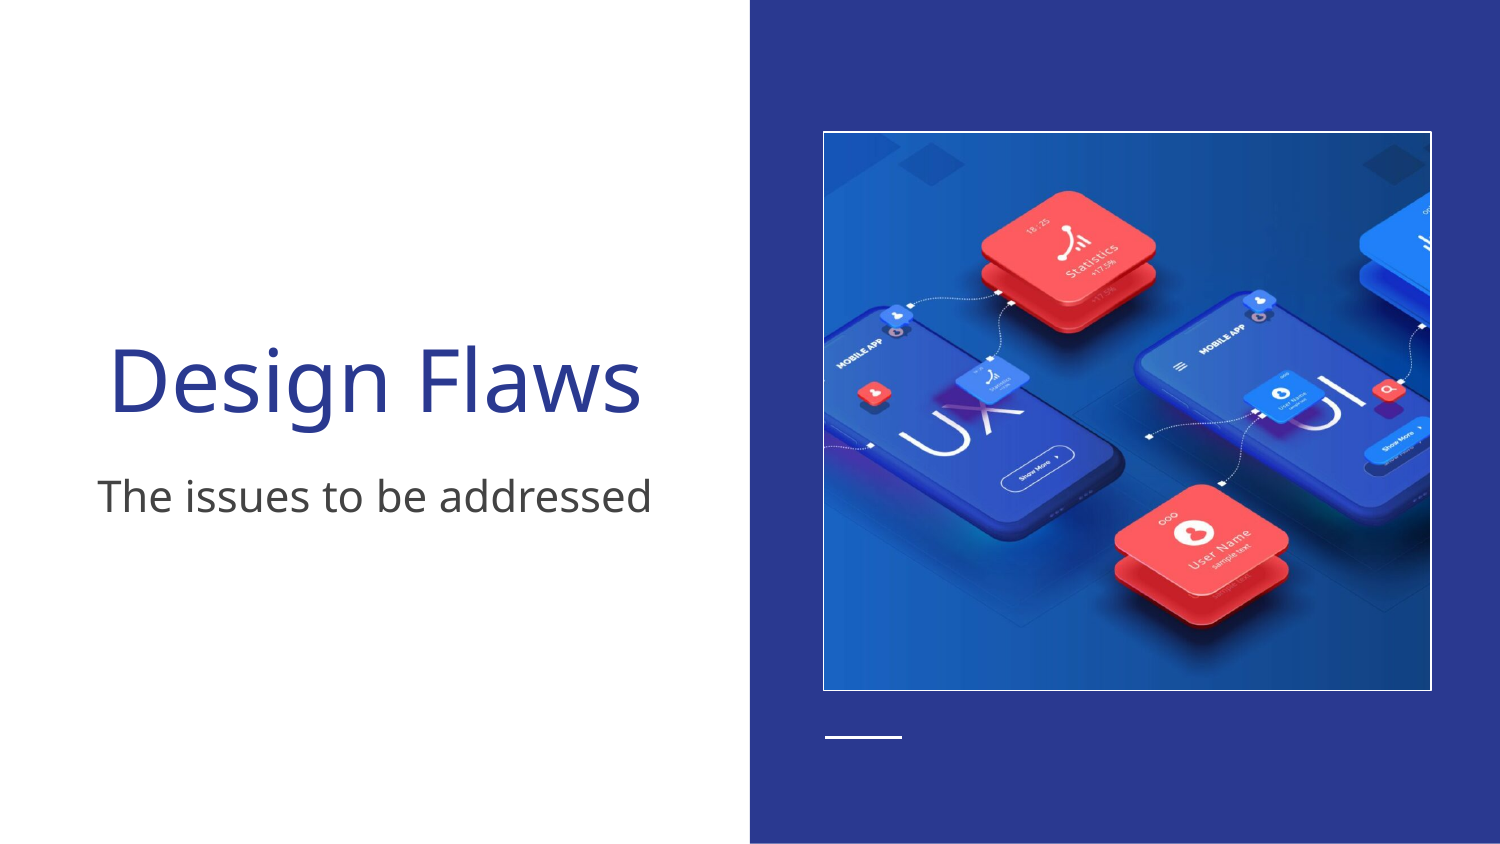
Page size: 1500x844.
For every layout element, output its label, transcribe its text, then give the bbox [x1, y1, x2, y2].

picture [823, 132, 1431, 690]
subtitle The issues to be addressed [43, 454, 708, 663]
title Design Flaws [43, 188, 708, 446]
